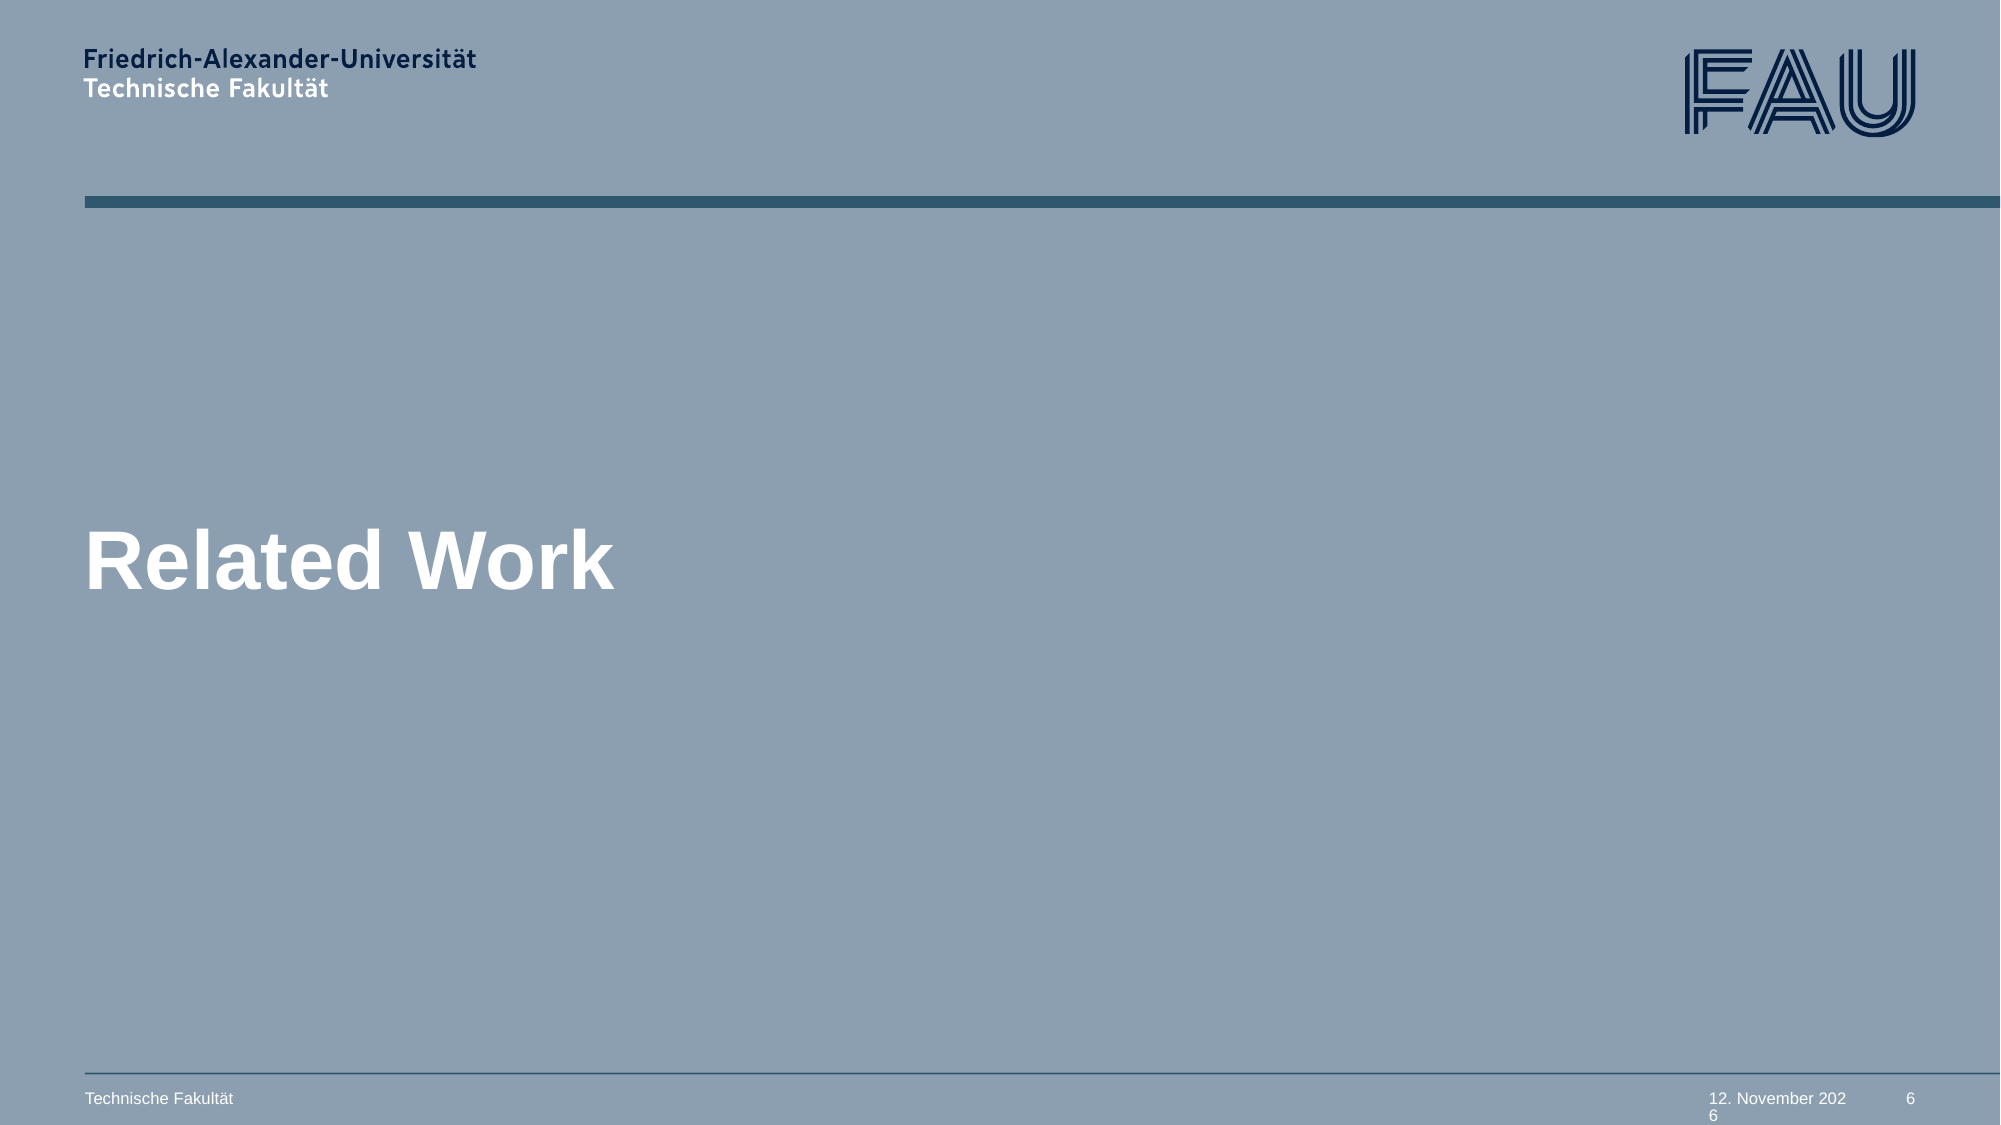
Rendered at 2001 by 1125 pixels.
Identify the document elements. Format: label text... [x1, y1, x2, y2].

title Related Work [85, 517, 1916, 608]
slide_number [1708, 1088, 1849, 1109]
slide_number 6 [1883, 1088, 1916, 1109]
footer Technische Fakultät [85, 1088, 983, 1109]
